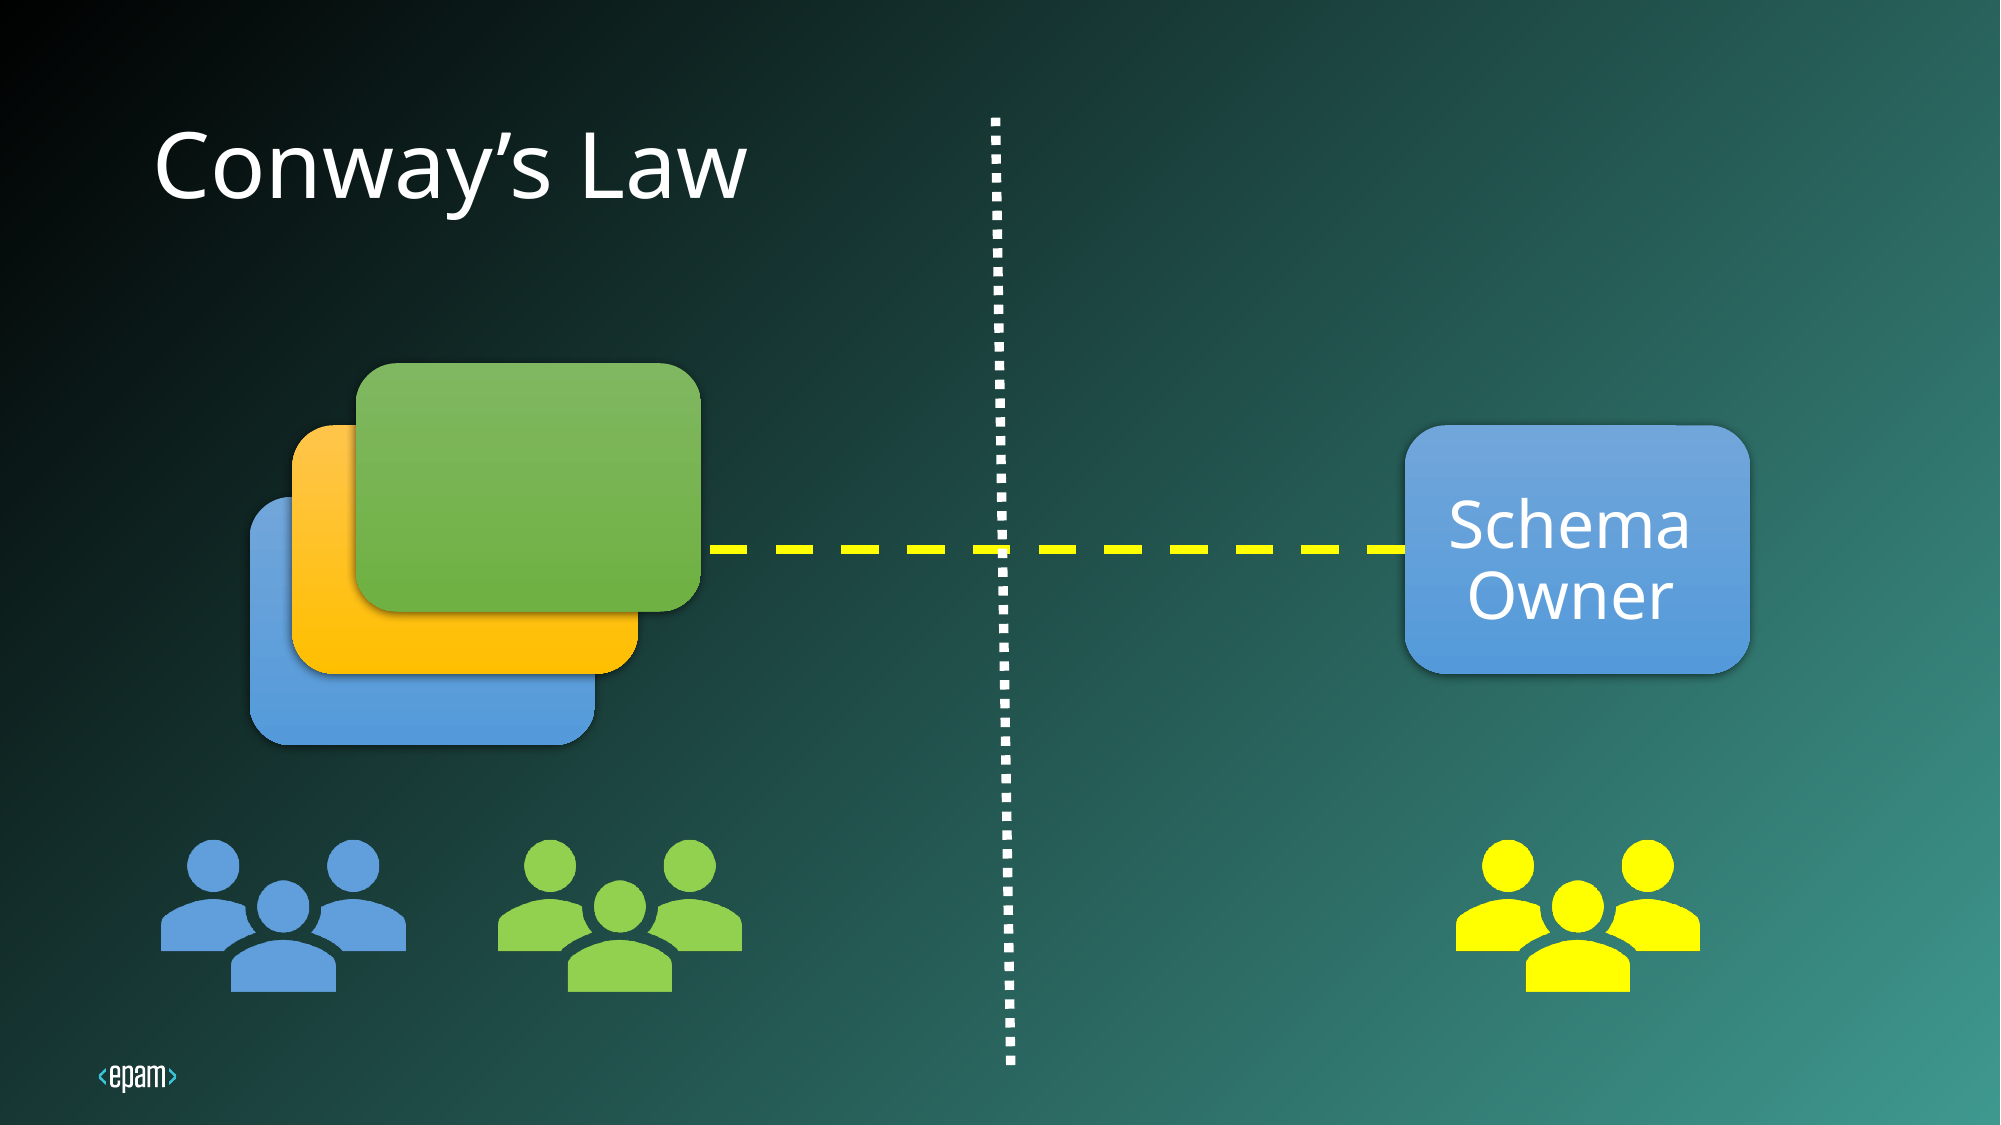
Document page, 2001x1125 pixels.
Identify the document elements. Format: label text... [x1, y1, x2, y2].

text_box [1404, 425, 1751, 674]
text_box [292, 425, 638, 674]
picture [143, 776, 423, 1055]
text_box Schema Owner [1404, 483, 1737, 642]
text_box [249, 497, 596, 746]
text_box [355, 363, 702, 612]
picture [480, 776, 759, 1055]
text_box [995, 117, 1011, 1065]
title Conway’s Law [137, 59, 1863, 278]
picture [1438, 776, 1717, 1055]
